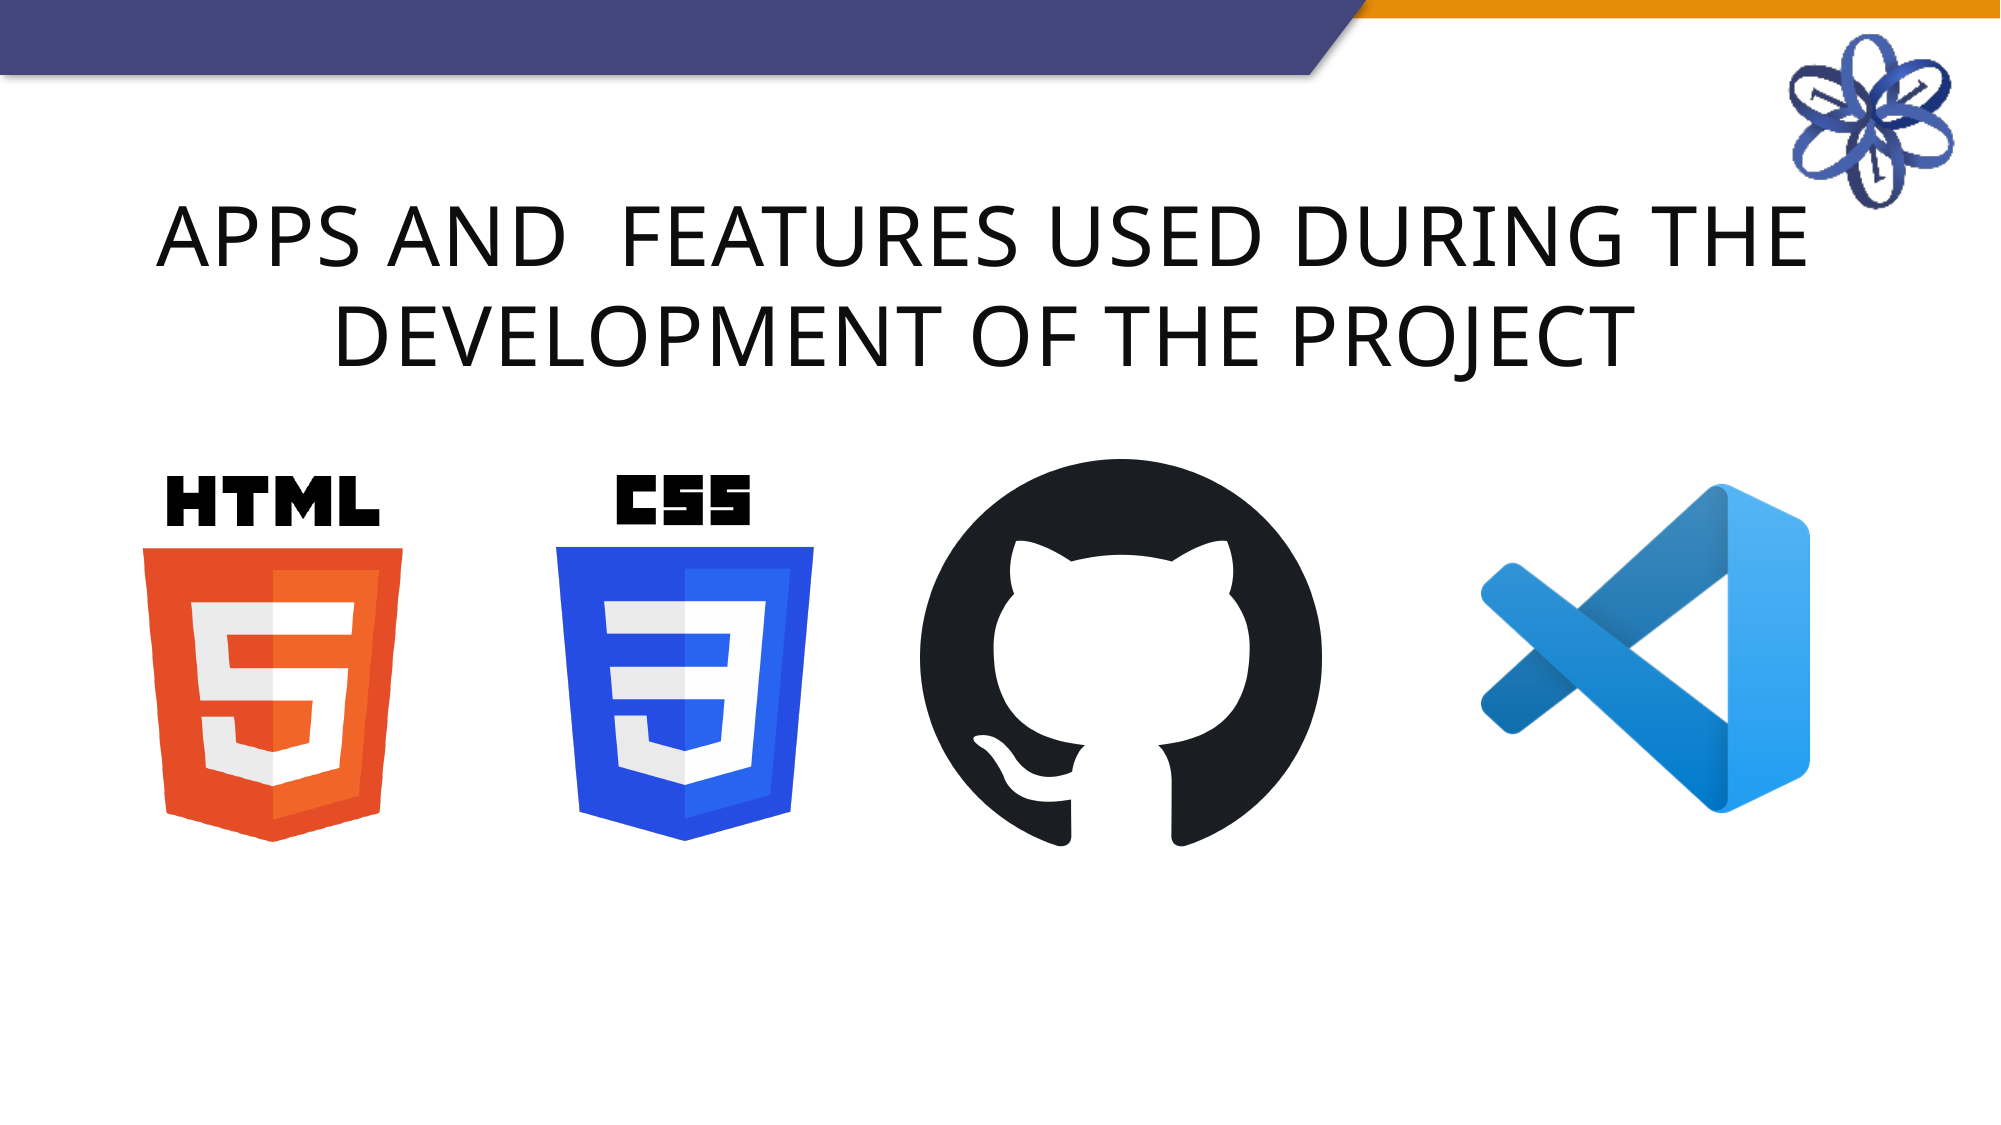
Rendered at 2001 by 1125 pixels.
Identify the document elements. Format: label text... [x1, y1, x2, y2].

picture [556, 475, 814, 841]
picture [89, 475, 456, 842]
picture [1743, 33, 2000, 216]
title Apps and features used during the development of the project [99, 175, 1872, 292]
picture [920, 459, 1323, 857]
picture [1481, 483, 1810, 815]
